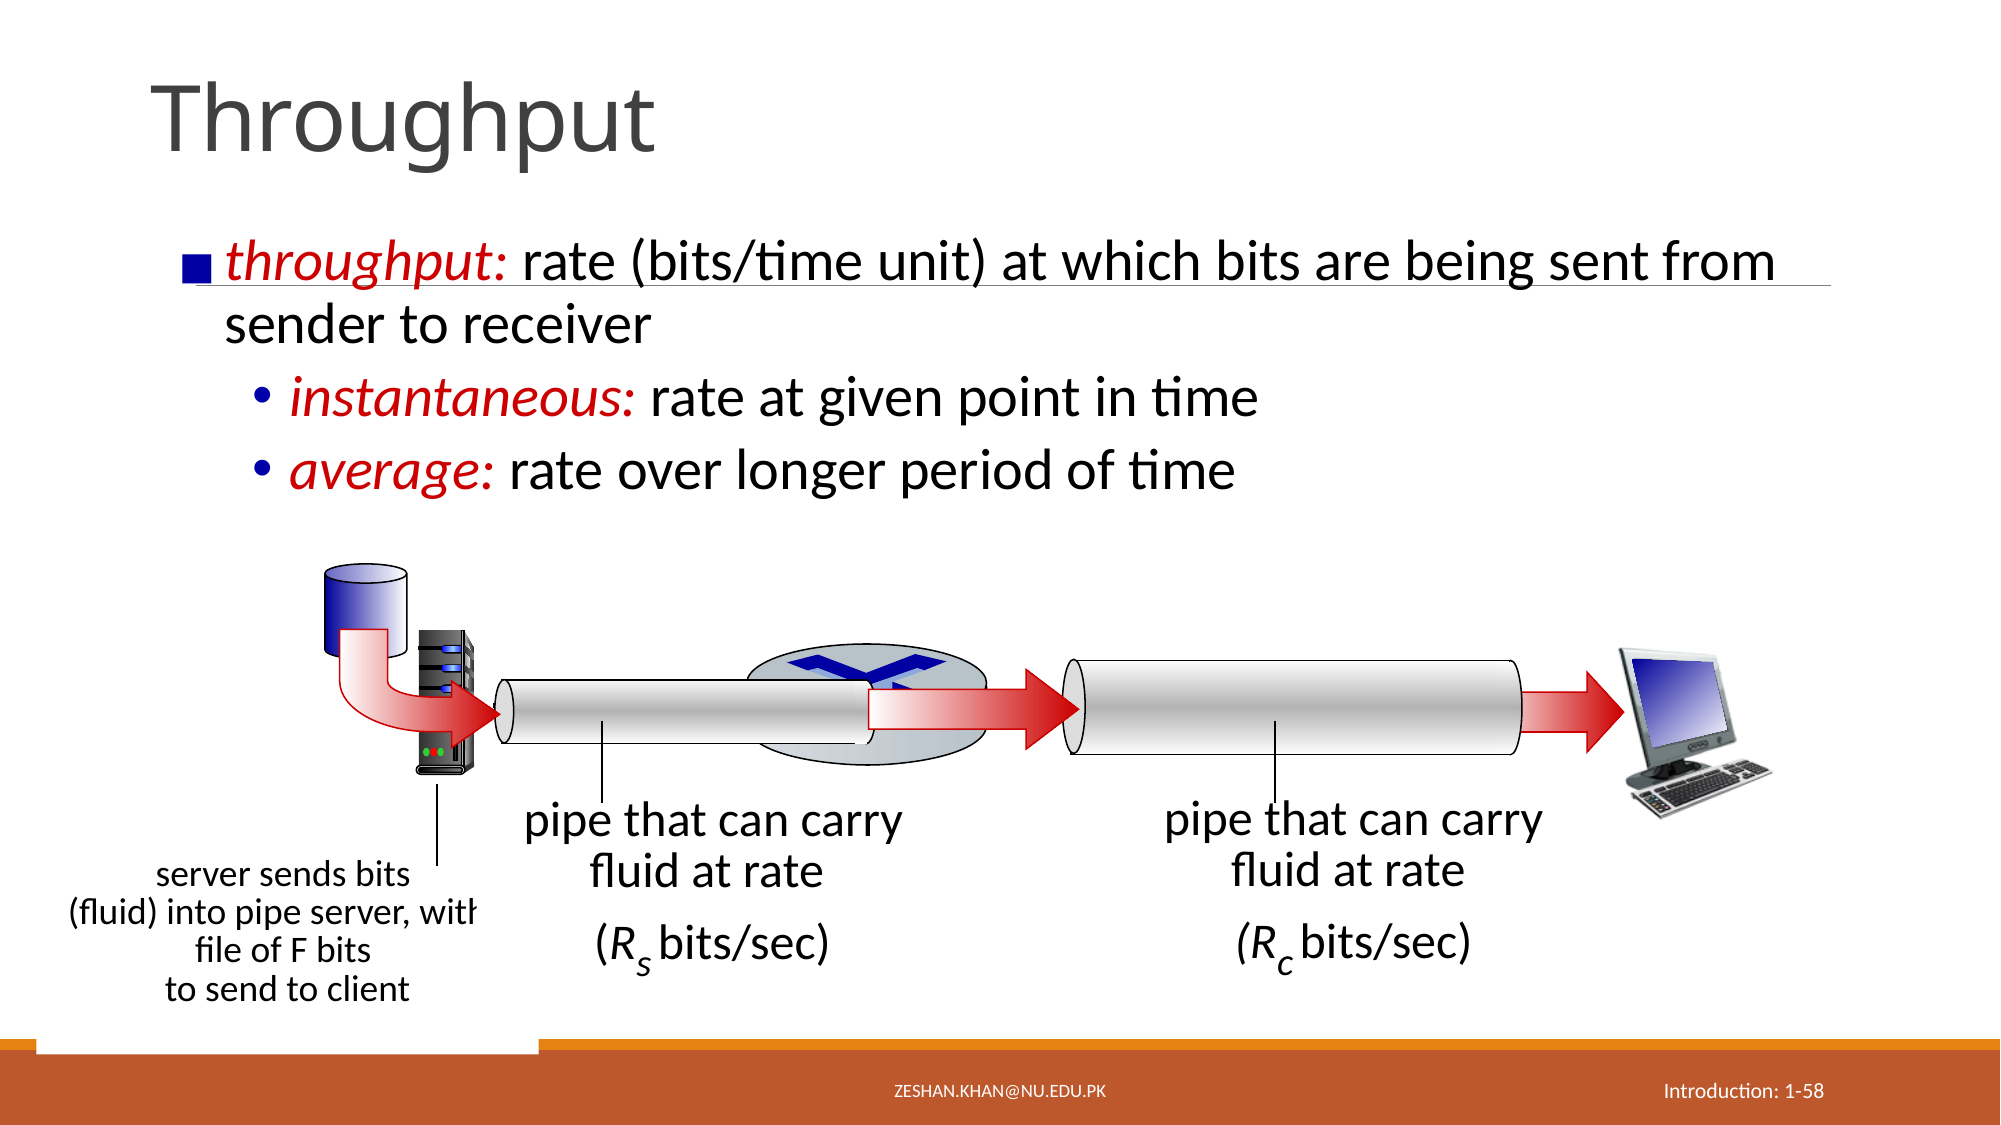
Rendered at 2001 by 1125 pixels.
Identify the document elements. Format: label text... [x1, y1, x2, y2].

text_box throughput: rate (bits/time unit) at which bits are being sent from sender to receiver instantaneous: rate at given point in time average: rate over longer period of time [162, 222, 1963, 515]
text_box [324, 563, 407, 657]
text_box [415, 764, 475, 775]
title Internet structure: a “network of networks” [325, 563, 407, 583]
title Throughput [135, 47, 1861, 195]
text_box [35, 786, 1591, 1062]
slide_number Introduction: 1-58 [1624, 1059, 1840, 1120]
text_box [1614, 640, 1811, 834]
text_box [339, 628, 1625, 756]
footer zeshan.khan@nu.edu.pk [604, 1072, 1396, 1120]
